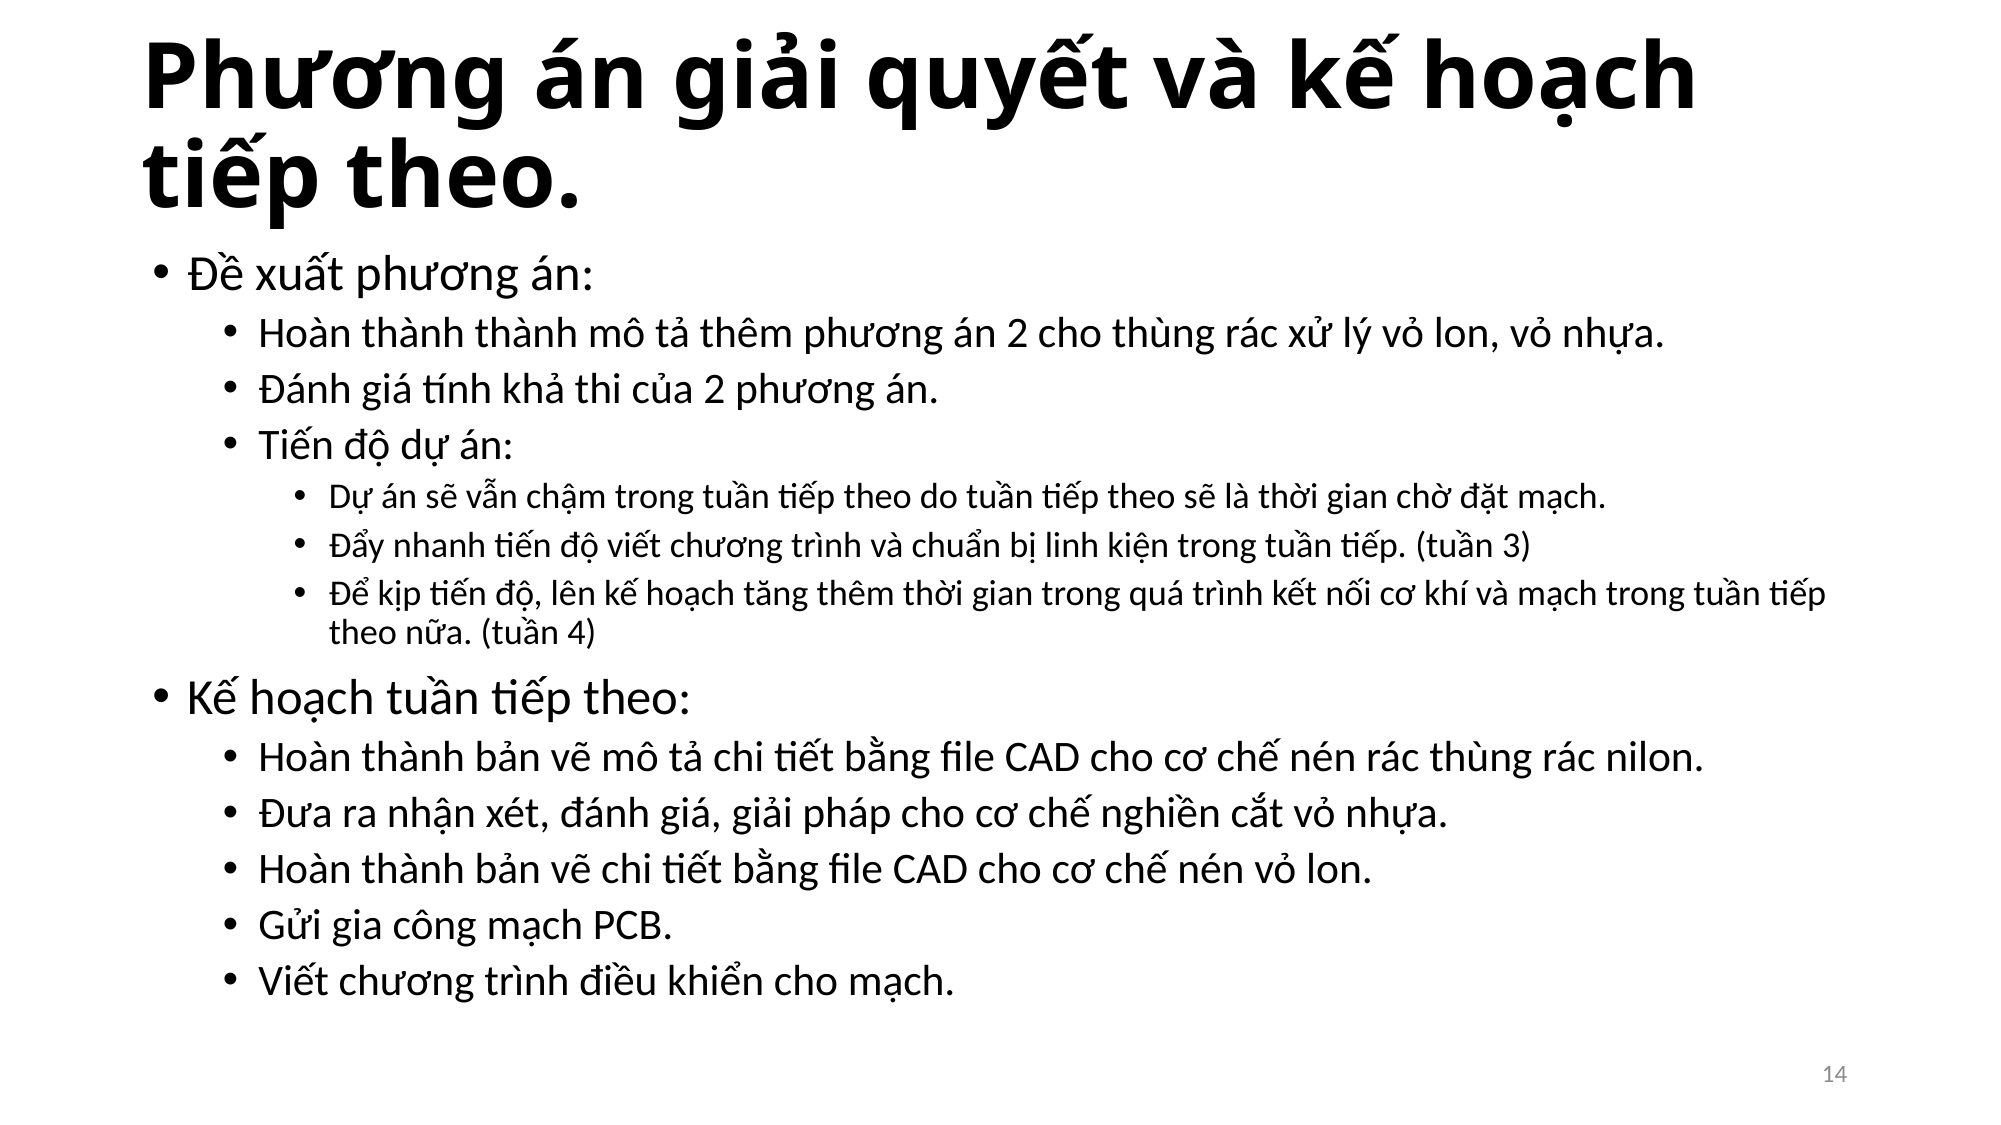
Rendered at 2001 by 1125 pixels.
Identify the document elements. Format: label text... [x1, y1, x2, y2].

title Phương án giải quyết và kế hoạch tiếp theo. [126, 59, 1852, 196]
slide_number 14 [1412, 1042, 1863, 1103]
list Đề xuất phương án: Hoàn thành thành mô tả thêm phương án 2 cho thùng rác xử lý vỏ lon, vỏ nhựa. Đánh giá tính khả thi của 2 phương án. Tiến độ dự án: Dự án sẽ vẫn chậm trong tuần tiếp theo do tuần tiếp theo sẽ là thời gian chờ đặt mạch. Đẩy nhanh tiến độ viết chương trình và chuẩn bị linh kiện trong tuần tiếp. (tuần 3) Để kịp tiến độ, lên kế hoạch tăng thêm thời gian trong quá trình kết nối cơ khí và mạch trong tuần tiếp theo nữa. (tuần 4) Kế hoạch tuần tiếp theo: Hoàn thành bản vẽ mô tả chi tiết bằng file CAD cho cơ chế nén rác thùng rác nilon. Đưa ra nhận xét, đánh giá, giải pháp cho cơ chế nghiền cắt vỏ nhựa. Hoàn thành bản vẽ chi tiết bằng file CAD cho cơ chế nén vỏ lon. Gửi gia công mạch PCB. Viết chương trình điều khiển cho mạch. [137, 238, 1863, 1014]
